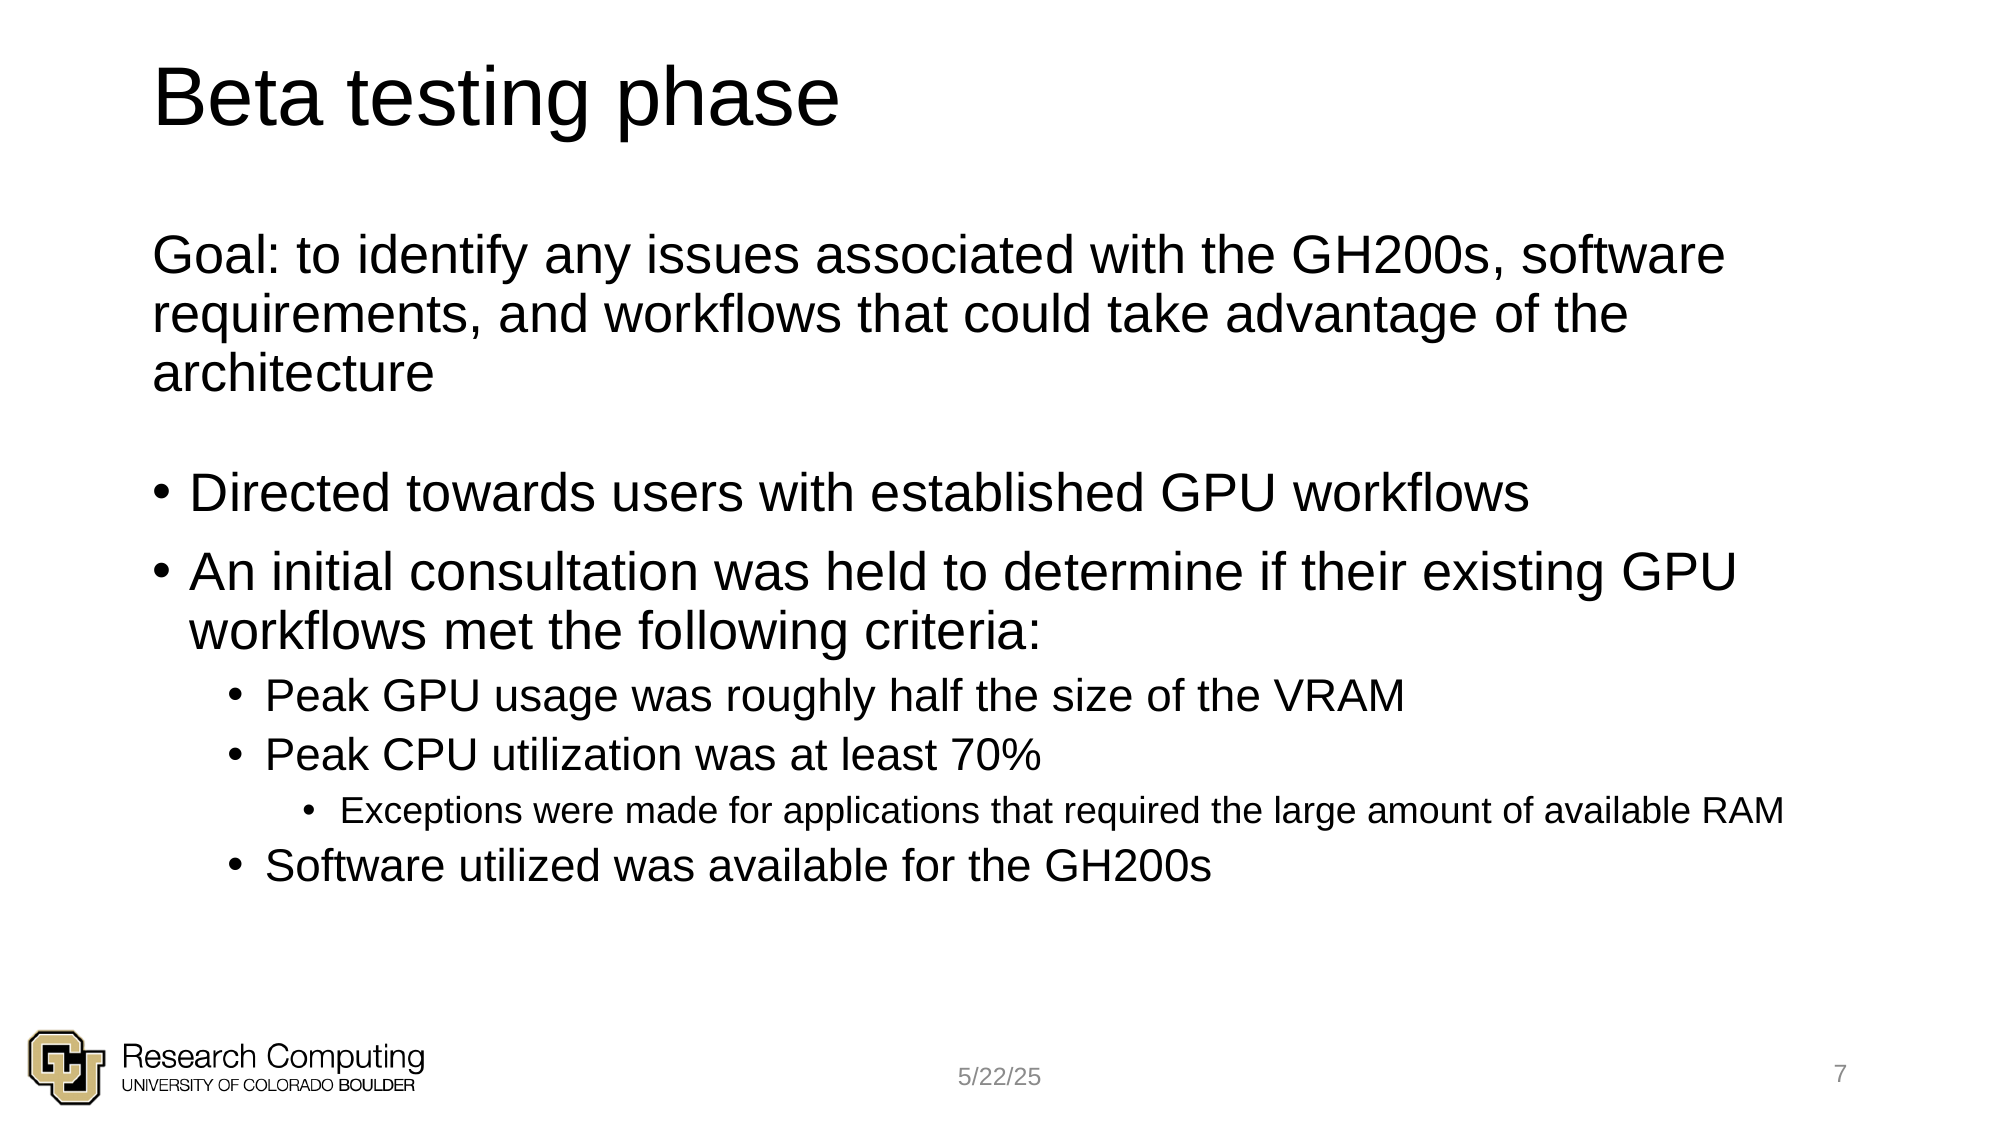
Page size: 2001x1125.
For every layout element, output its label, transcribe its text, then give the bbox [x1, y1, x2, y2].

list Goal: to identify any issues associated with the GH200s, software requirements, and workflows that could take advantage of the architecture Directed towards users with established GPU workflows An initial consultation was held to determine if their existing GPU workflows met the following criteria: Peak GPU usage was roughly half the size of the VRAM Peak CPU utilization was at least 70% Exceptions were made for applications that required the large amount of available RAM Software utilized was available for the GH200s [137, 219, 1863, 968]
picture [0, 1024, 775, 1121]
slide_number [774, 1045, 1225, 1105]
slide_number 7 [1412, 1042, 1863, 1103]
title Beta testing phase [137, 20, 1863, 177]
